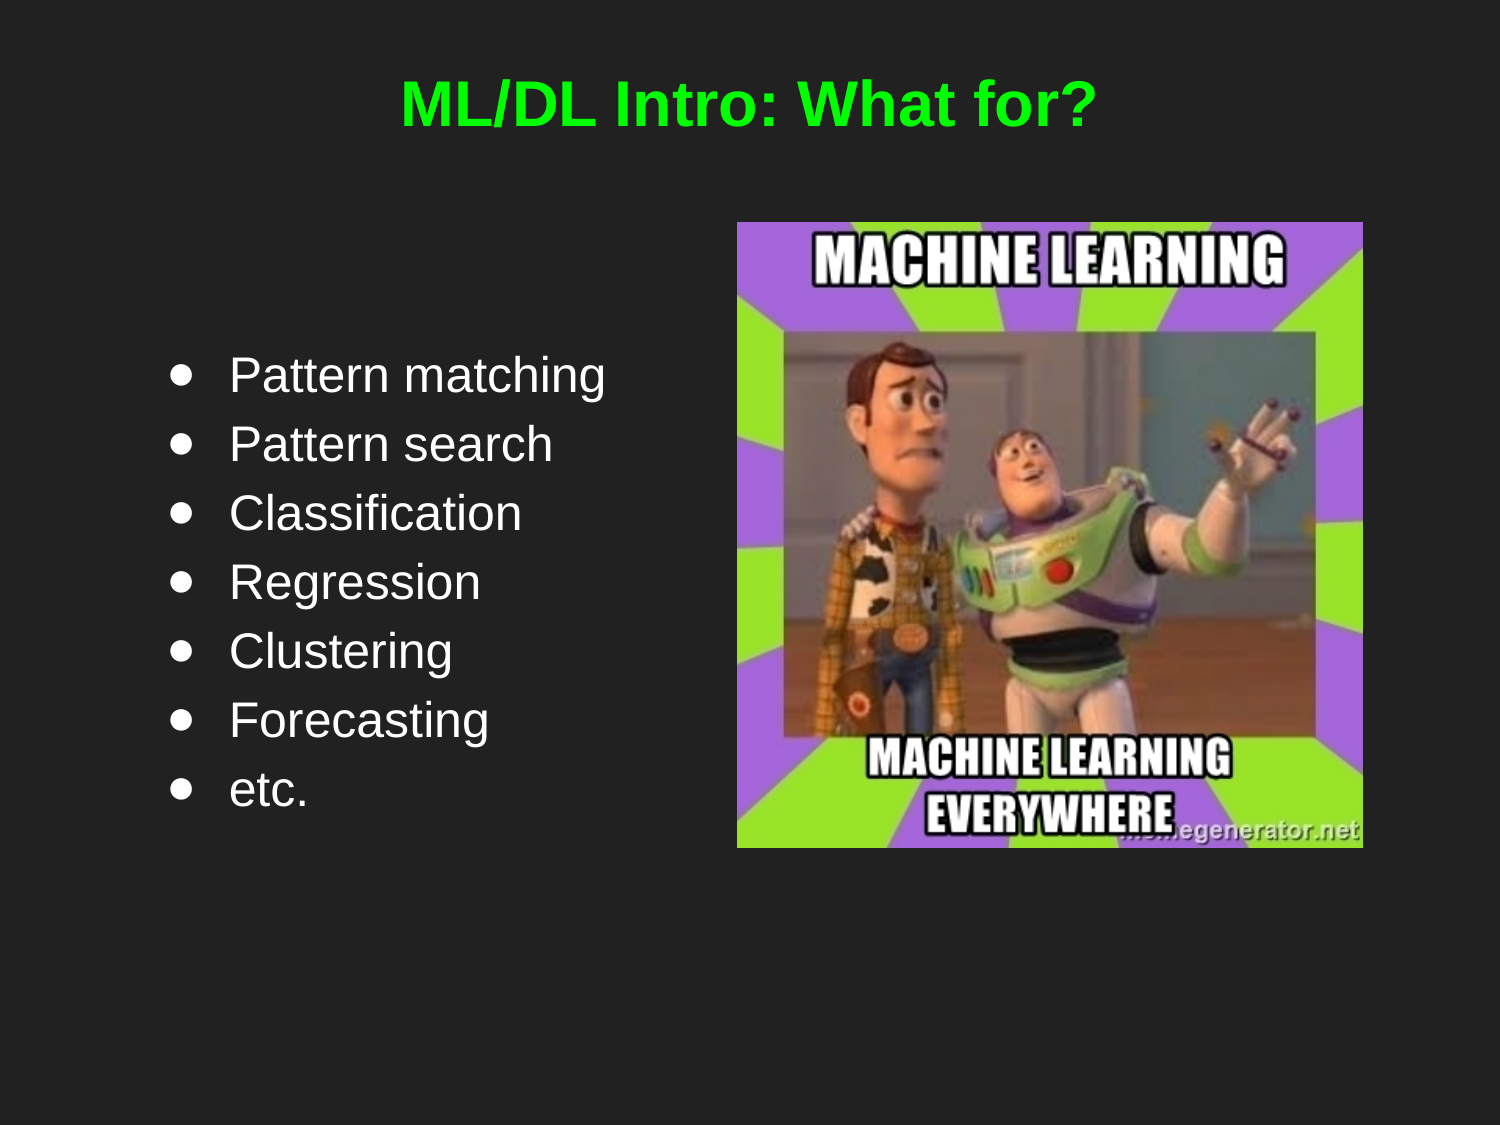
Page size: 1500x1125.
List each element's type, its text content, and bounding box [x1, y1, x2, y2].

title ML/DL Intro: What for? [51, 47, 1449, 173]
list Pattern matching Pattern search Classification Regression Clustering Forecasting etc. [138, 318, 707, 1066]
picture [737, 222, 1363, 848]
